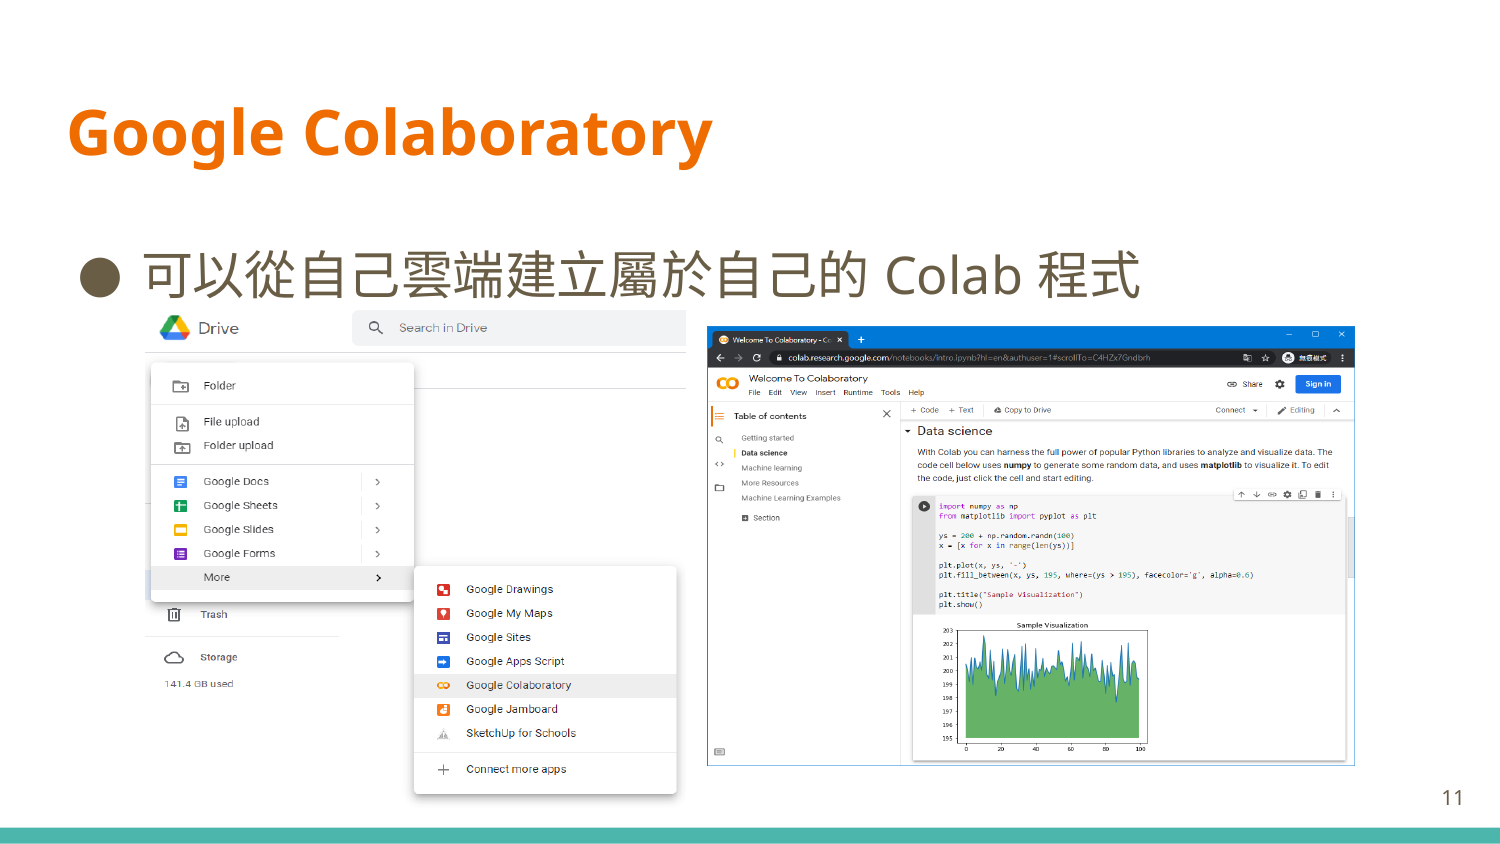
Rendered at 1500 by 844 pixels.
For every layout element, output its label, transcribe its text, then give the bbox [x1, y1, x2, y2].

picture [145, 306, 687, 809]
picture [707, 326, 1355, 766]
list 可以從自己雲端建立屬於自己的Colab程式 [51, 207, 1449, 750]
title Google Colaboratory [51, 72, 1449, 189]
slide_number ‹#› [1389, 764, 1480, 830]
